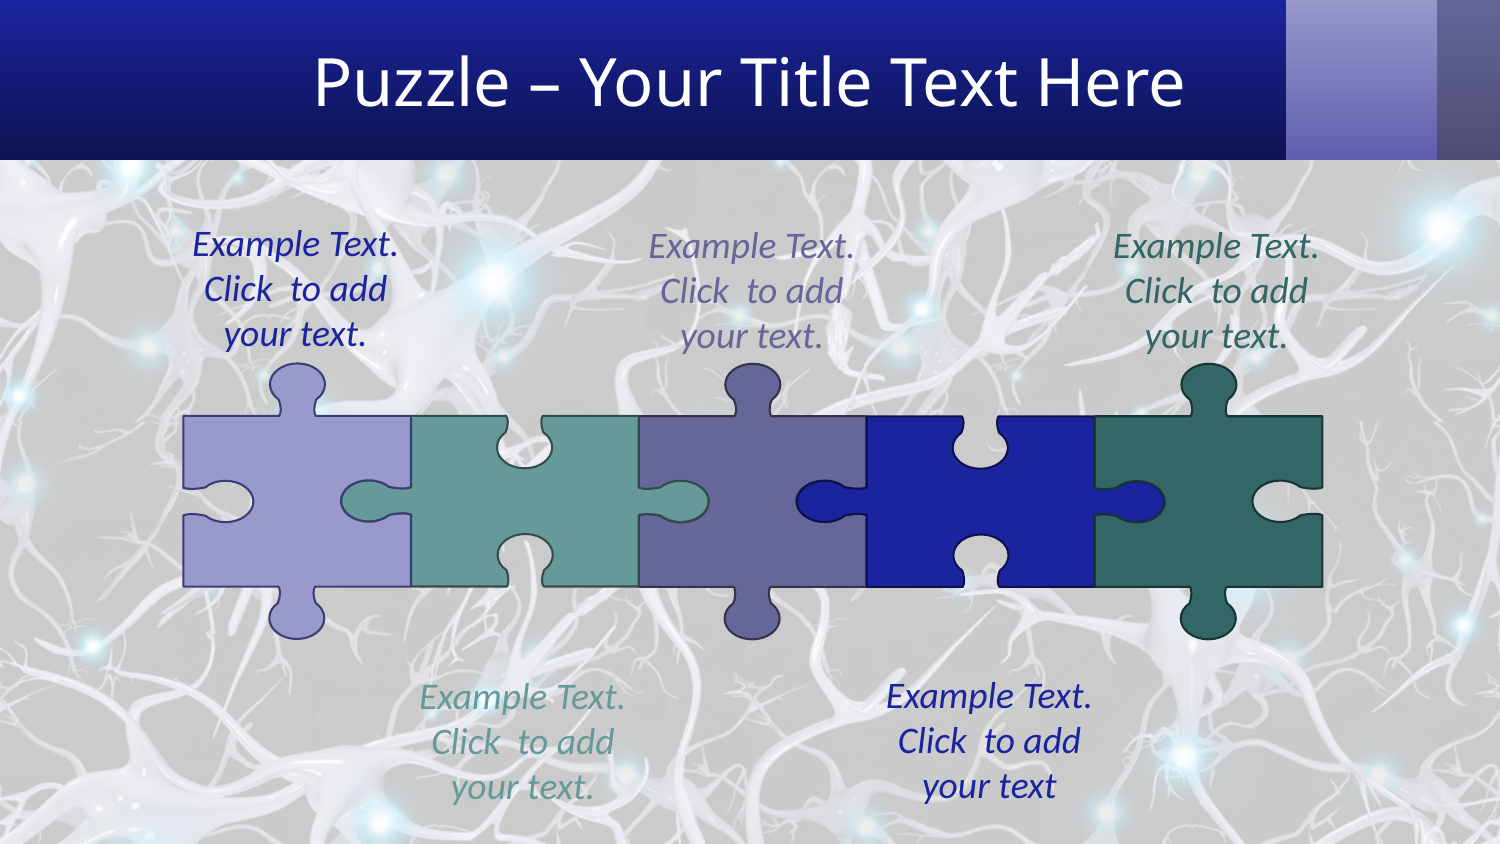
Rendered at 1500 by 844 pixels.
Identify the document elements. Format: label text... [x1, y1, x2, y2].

picture [0, 159, 1500, 844]
title Puzzle – Your Title Text Here [75, 9, 1425, 150]
text_box Example Text. Click to add your text. [1095, 213, 1338, 364]
text_box Example Text. Click to add your text. [402, 664, 644, 815]
text_box [342, 415, 709, 587]
text_box [1094, 364, 1323, 640]
text_box [183, 363, 411, 639]
text_box [796, 416, 1164, 587]
text_box [639, 364, 866, 640]
text_box Example Text. Click to add your text. [631, 213, 873, 364]
text_box Example Text. Click to add your text [868, 663, 1111, 814]
text_box Example Text. Click to add your text. [174, 211, 417, 362]
